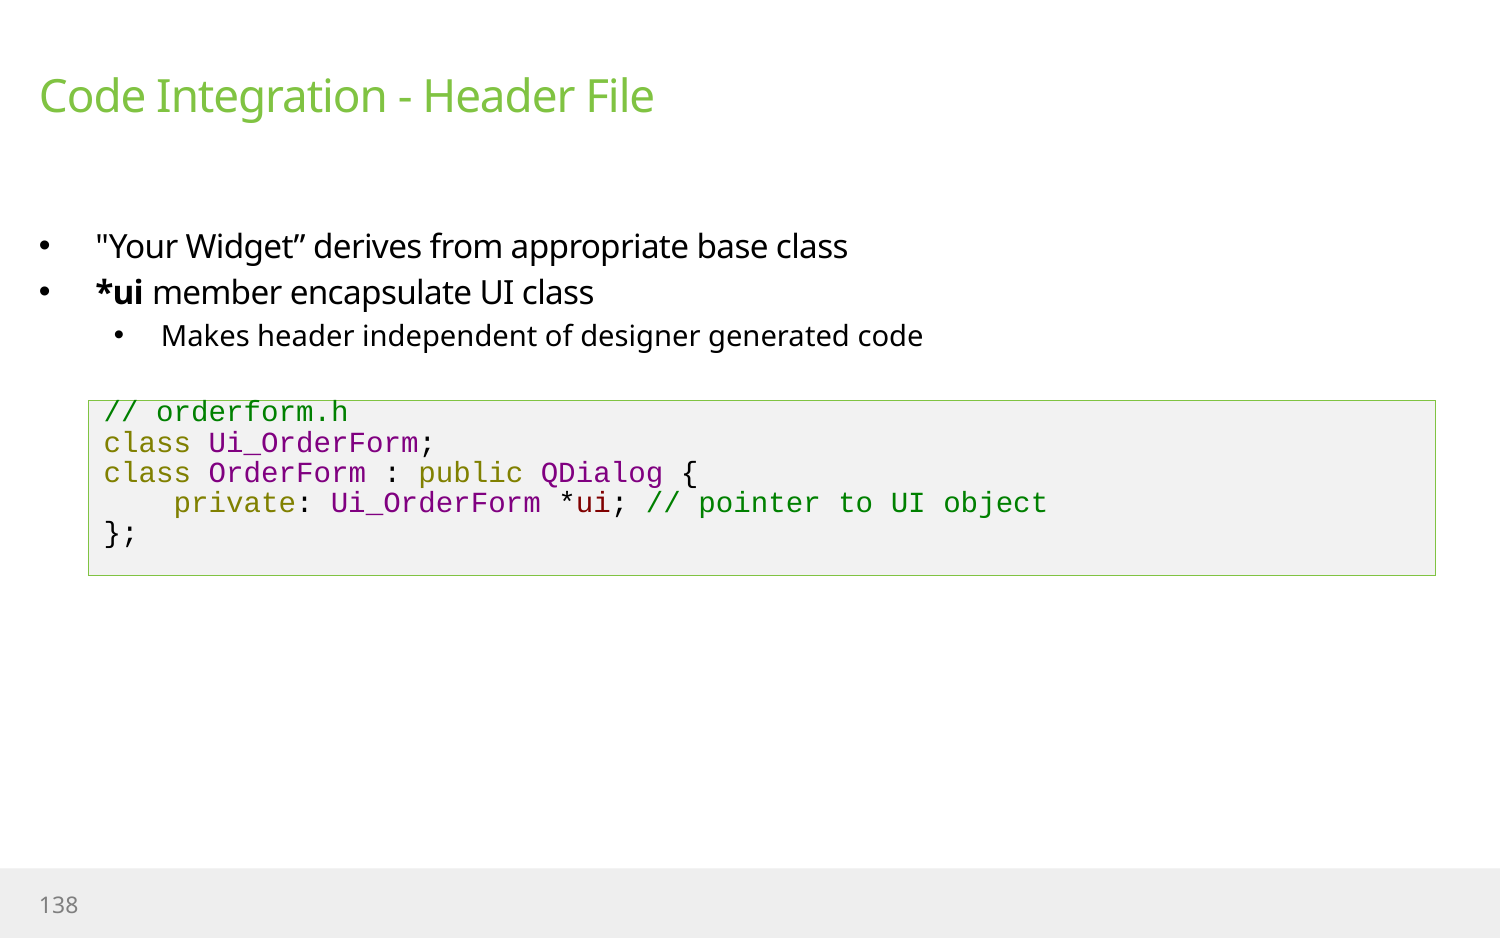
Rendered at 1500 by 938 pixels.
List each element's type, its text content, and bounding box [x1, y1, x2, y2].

text_box // orderform.h class Ui_OrderForm; class OrderForm : public QDialog { private: Ui_OrderForm *ui; // pointer to UI object }; [88, 400, 1436, 576]
list "Your Widget” derives from appropriate base class *ui member encapsulate UI class Makes header independent of designer generated code [39, 224, 1471, 846]
slide_number 138 [39, 892, 410, 921]
title Code Integration - Header File [39, 66, 1052, 195]
